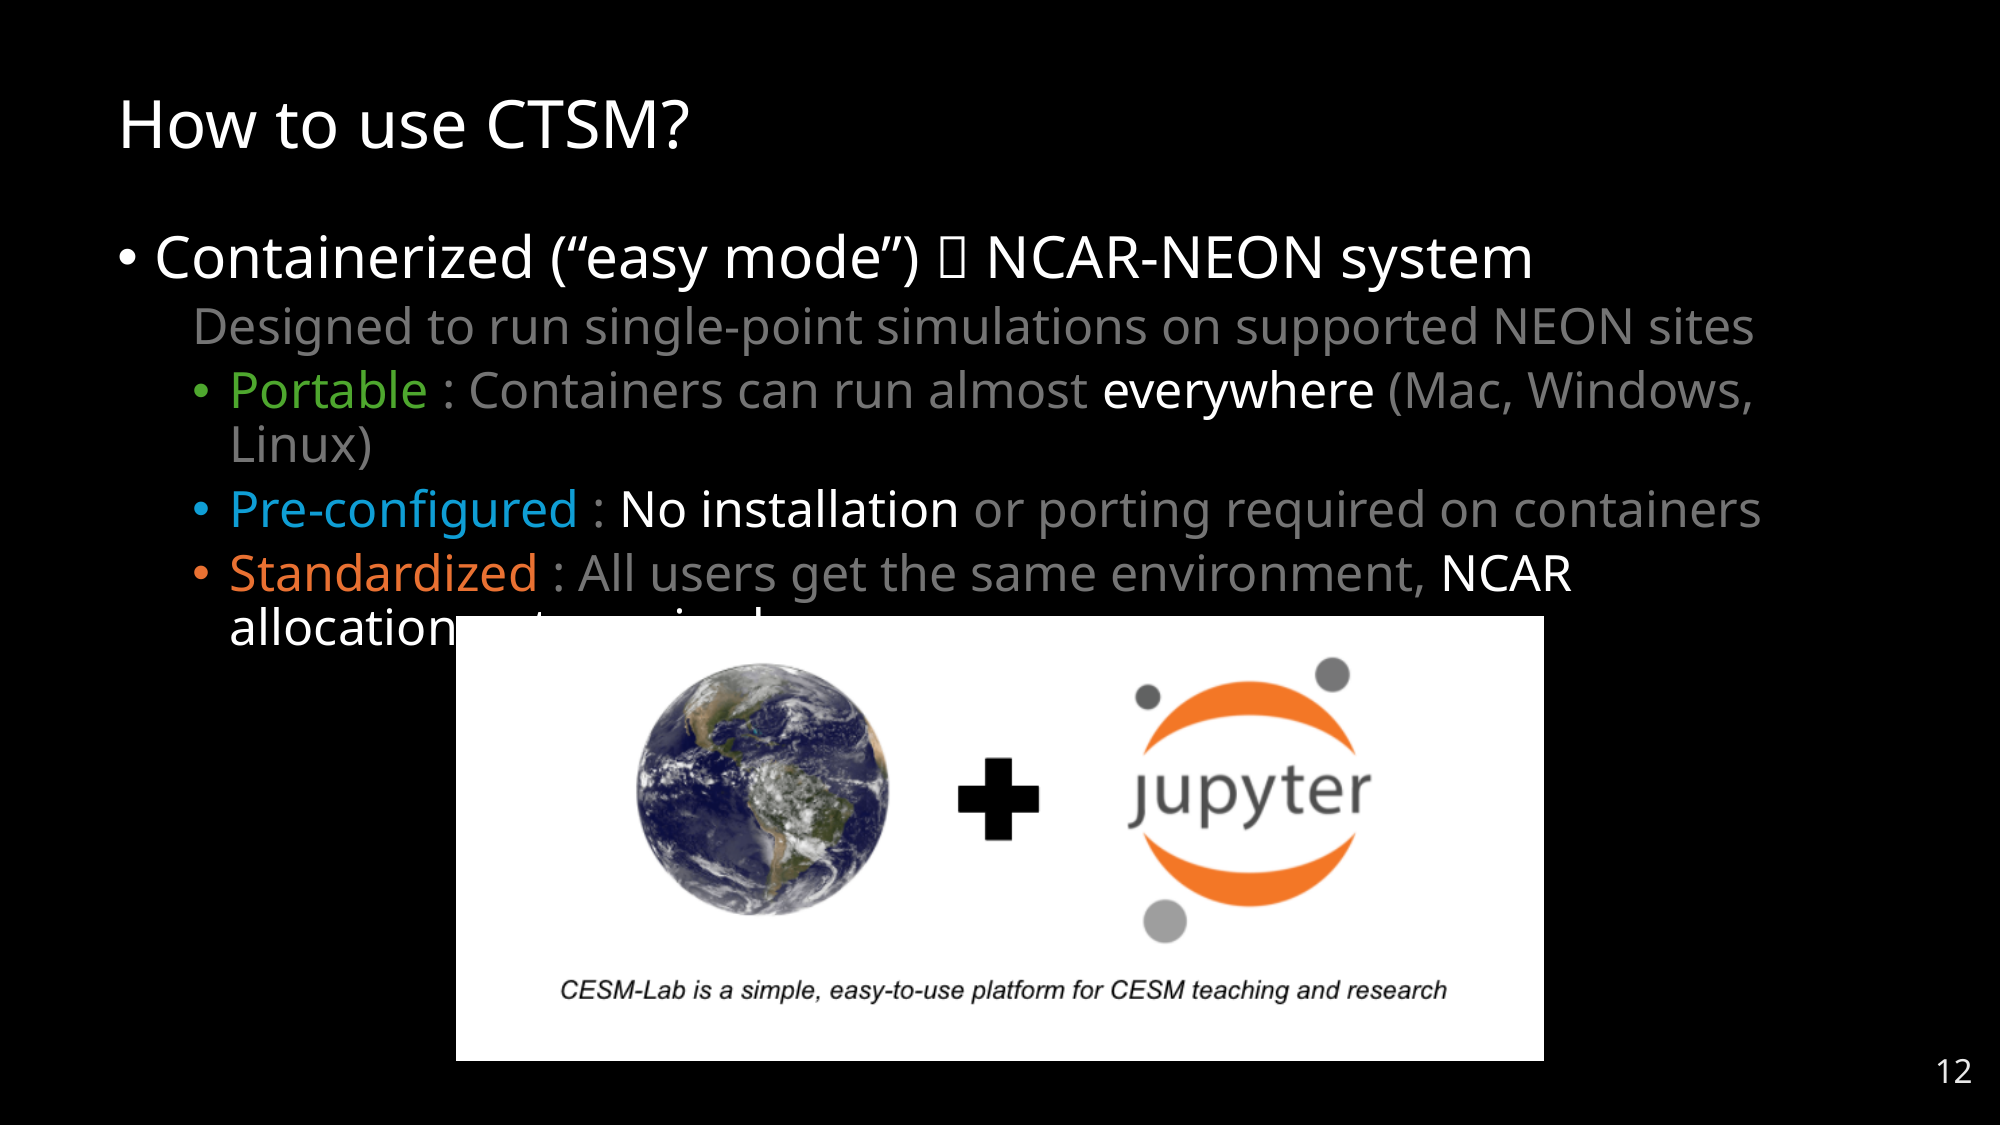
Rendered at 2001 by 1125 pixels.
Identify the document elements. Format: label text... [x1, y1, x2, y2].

title How to use CTSM? [102, 59, 1988, 195]
picture [456, 616, 1544, 1062]
list Containerized (“easy mode”)  NCAR-NEON system Designed to run single-point simulations on supported NEON sites Portable : Containers can run almost everywhere (Mac, Windows, Linux) Pre-configured : No installation or porting required on containers Standardized : All users get the same environment, NCAR allocation not required [102, 220, 1805, 1014]
slide_number 12 [1537, 1042, 1988, 1103]
